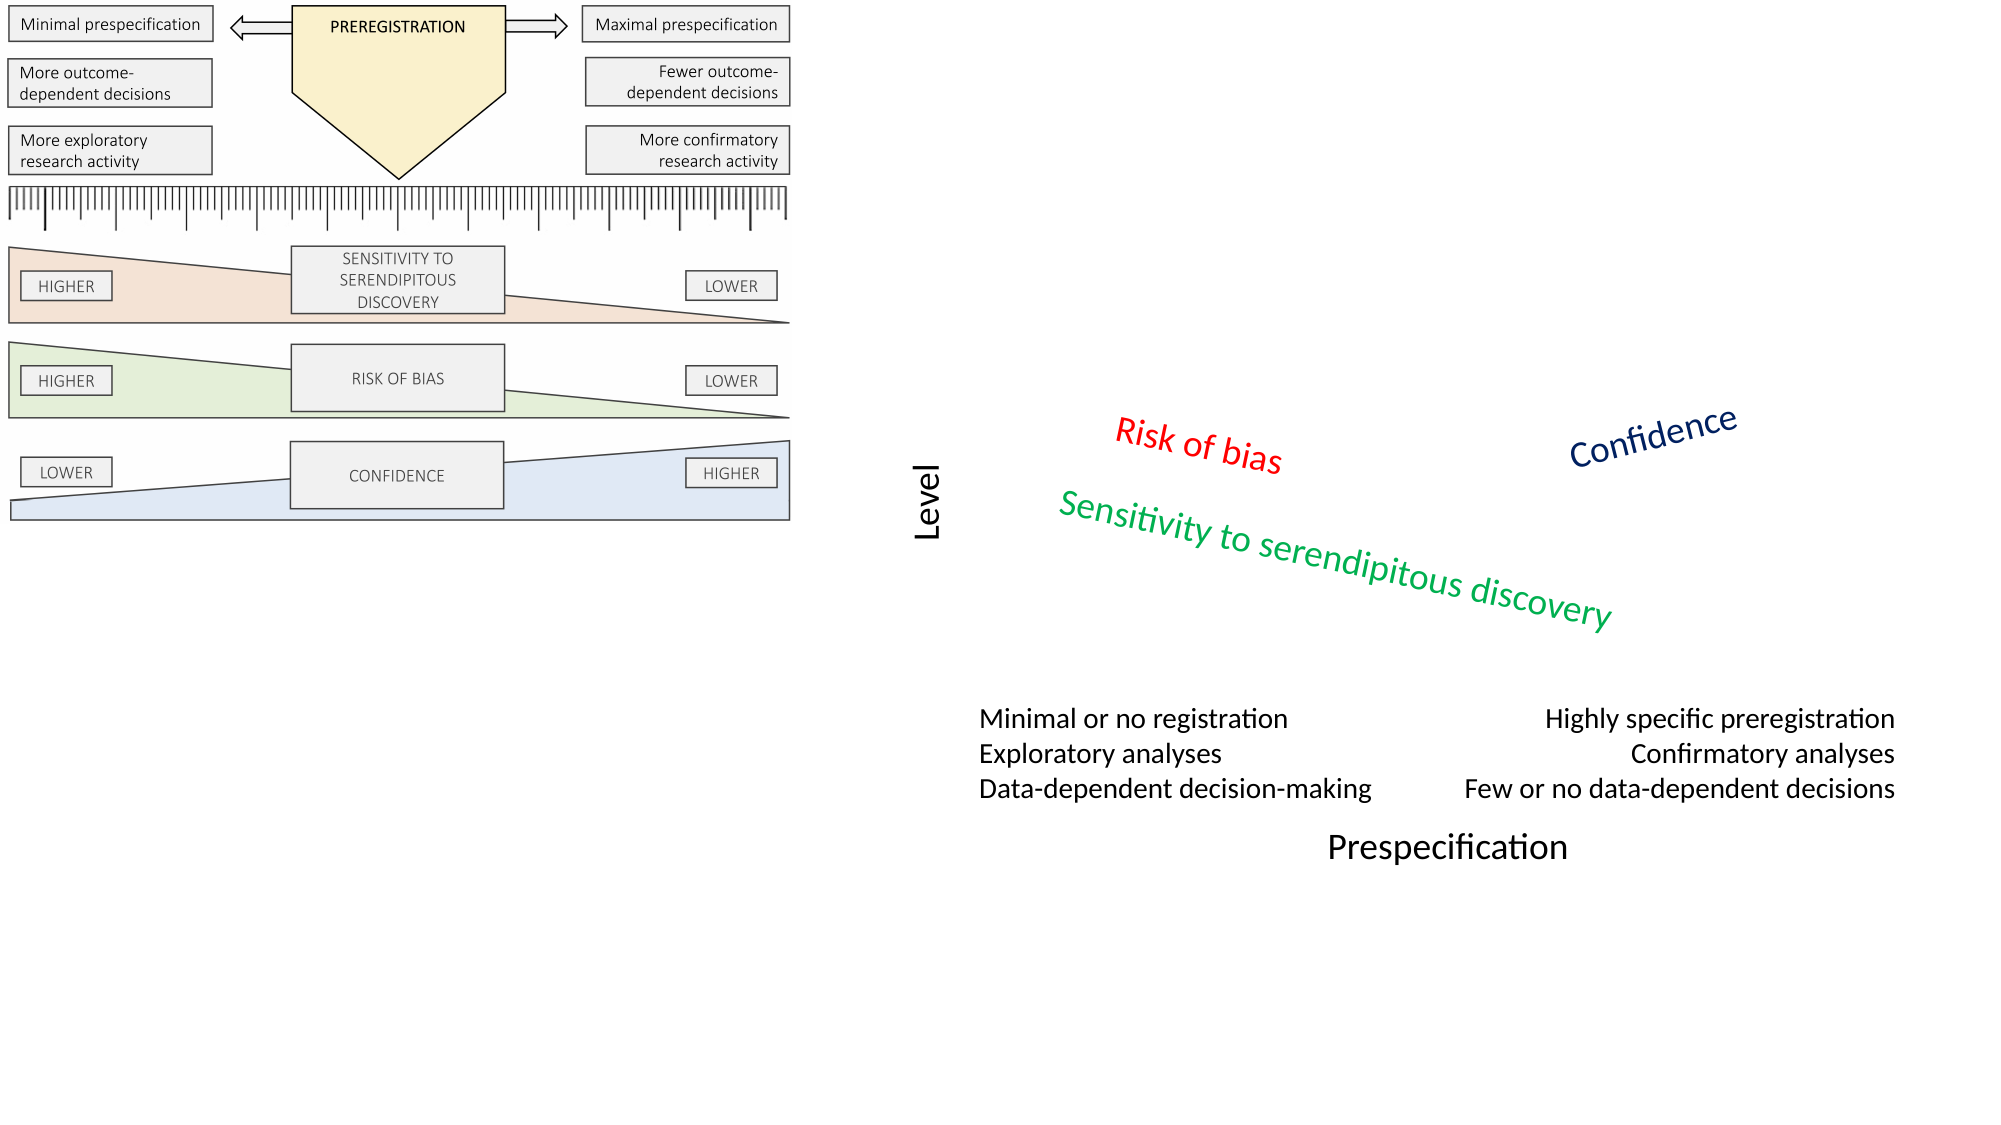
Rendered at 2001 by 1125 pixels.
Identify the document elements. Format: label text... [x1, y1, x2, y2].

text_box Confidence [1548, 380, 1759, 488]
text_box Level [894, 448, 954, 557]
text_box Highly specific preregistration Confirmatory analyses Few or no data-dependent decisions [1449, 692, 1911, 812]
text_box Sensitivity to serendipitous discovery [1040, 466, 1634, 649]
text_box Minimal or no registration Exploratory analyses Data-dependent decision-making [964, 692, 1388, 812]
text_box Risk of bias [1096, 393, 1304, 494]
picture [0, 0, 792, 524]
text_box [1033, 814, 1835, 875]
